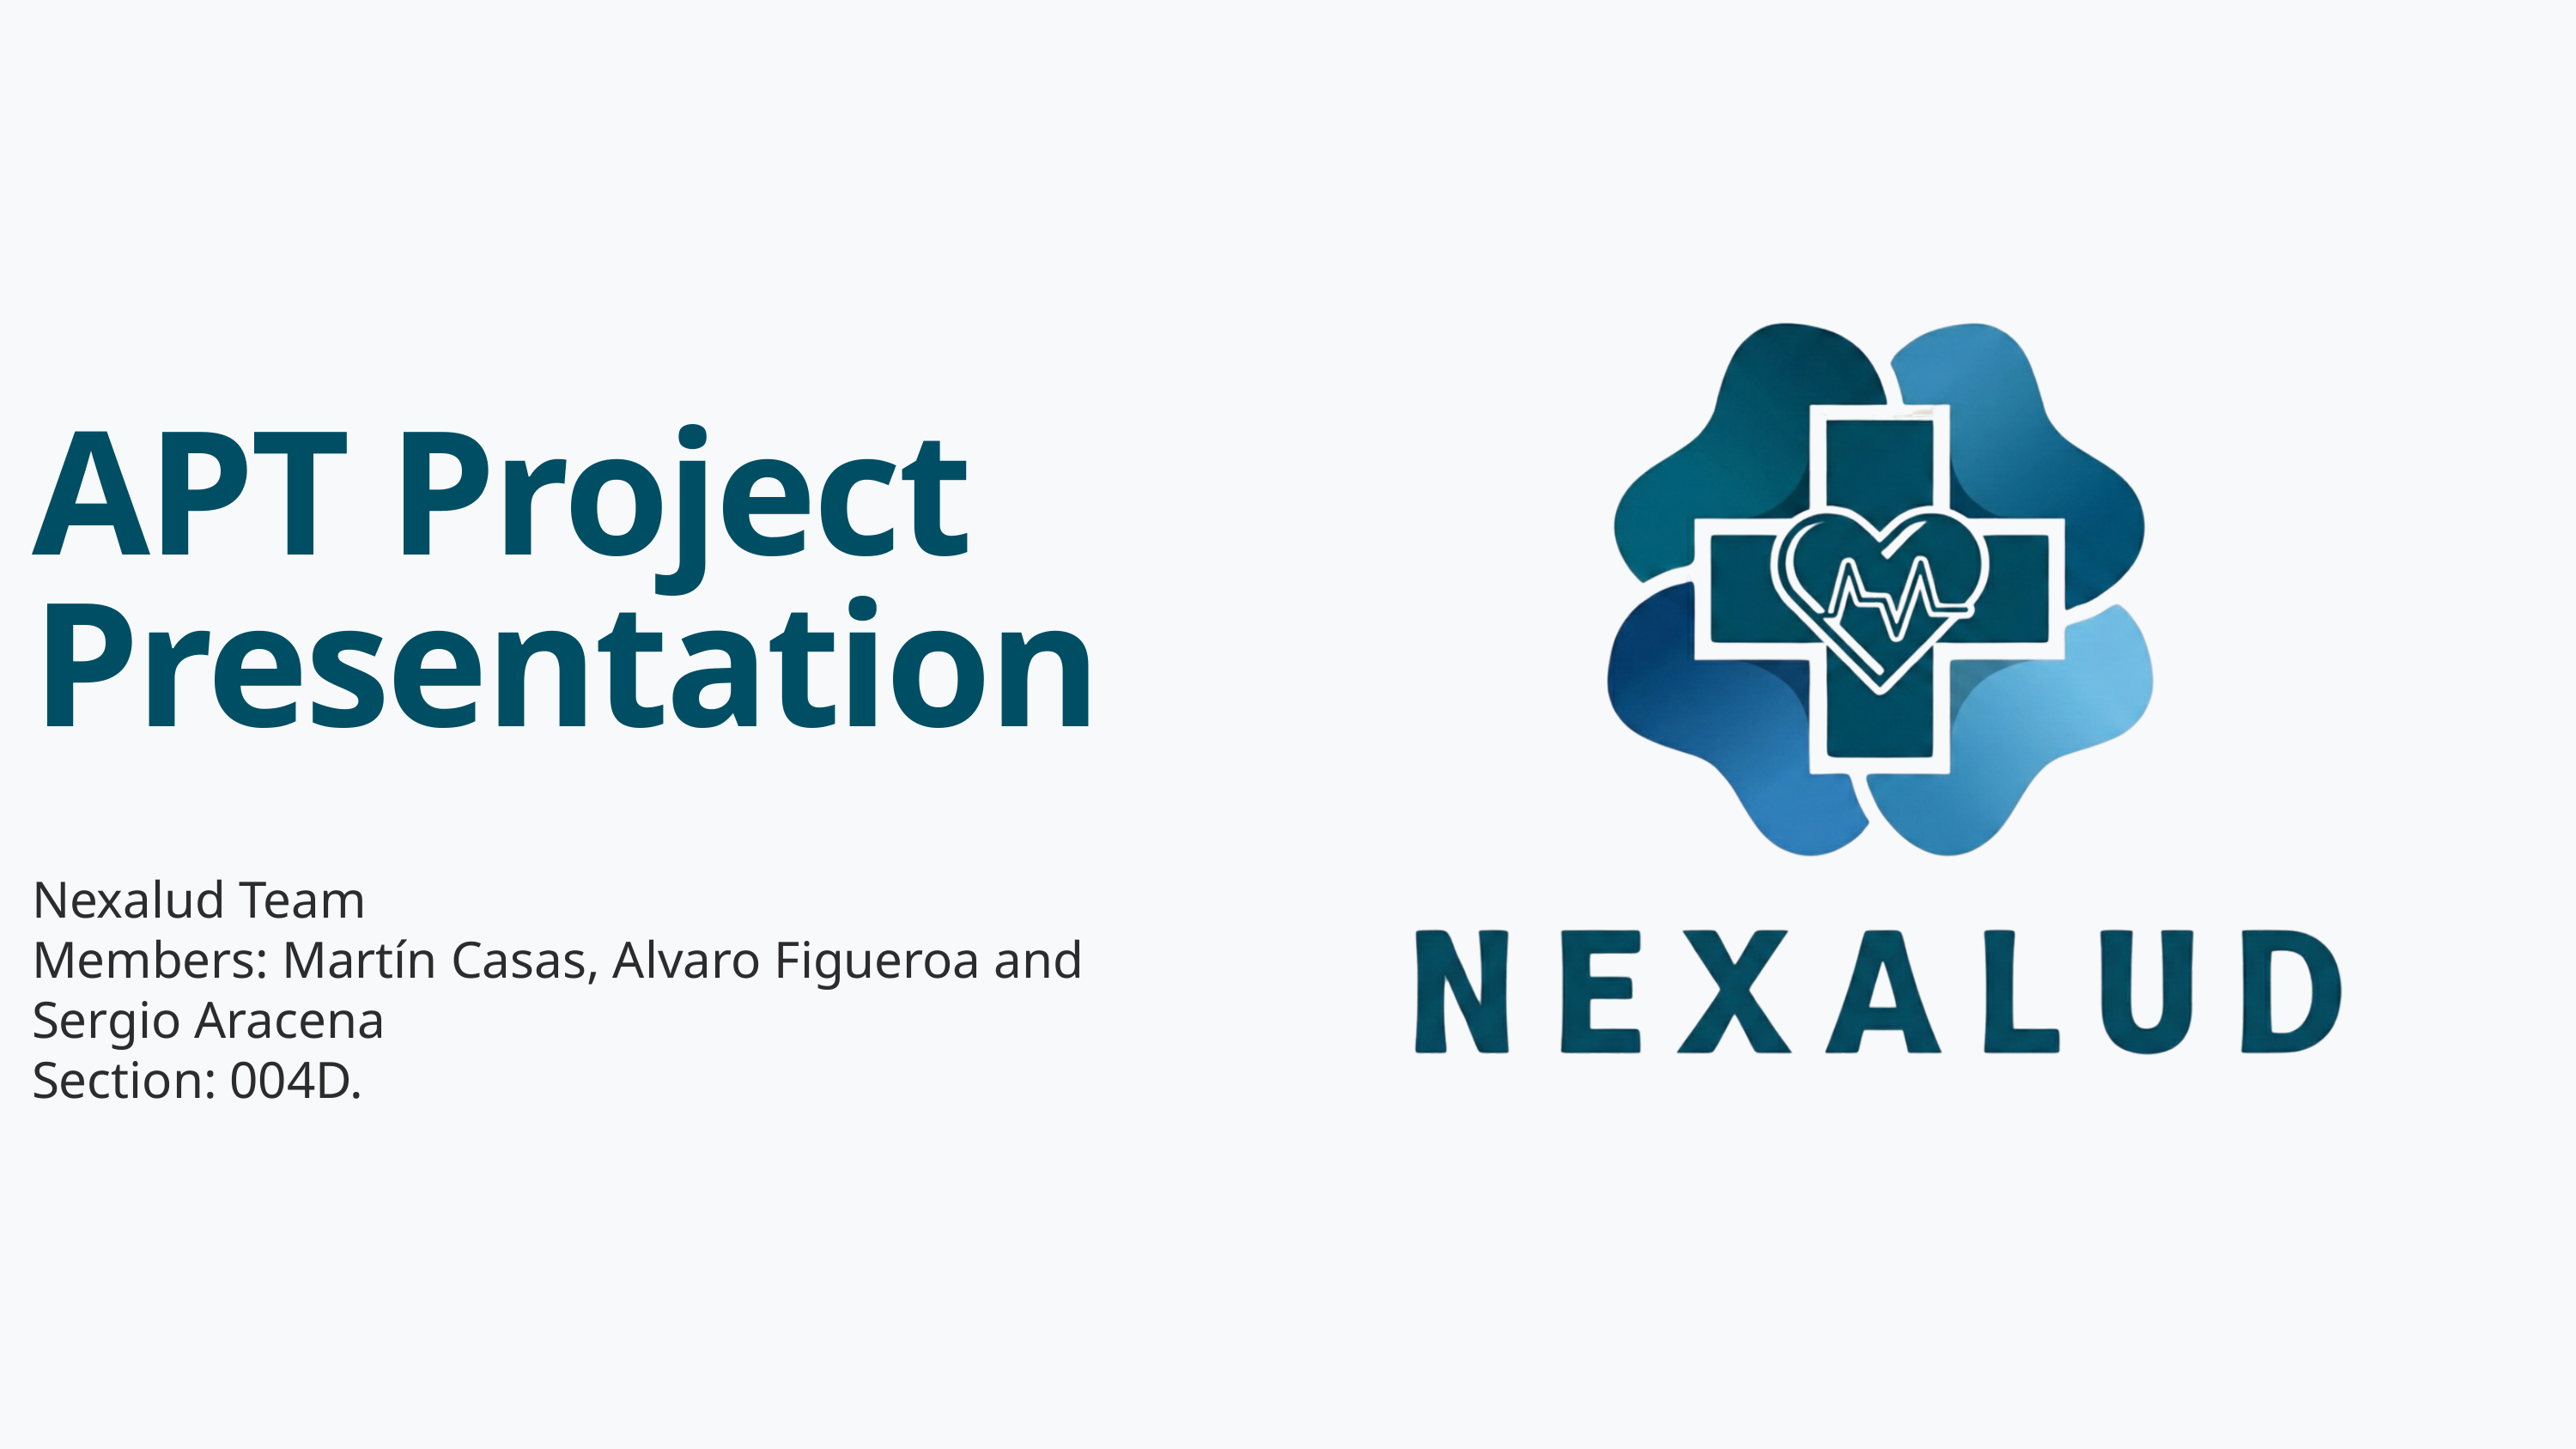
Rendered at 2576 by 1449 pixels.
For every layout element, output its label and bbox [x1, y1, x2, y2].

text_box [31, 398, 1226, 1105]
text_box [1244, 164, 2526, 1228]
